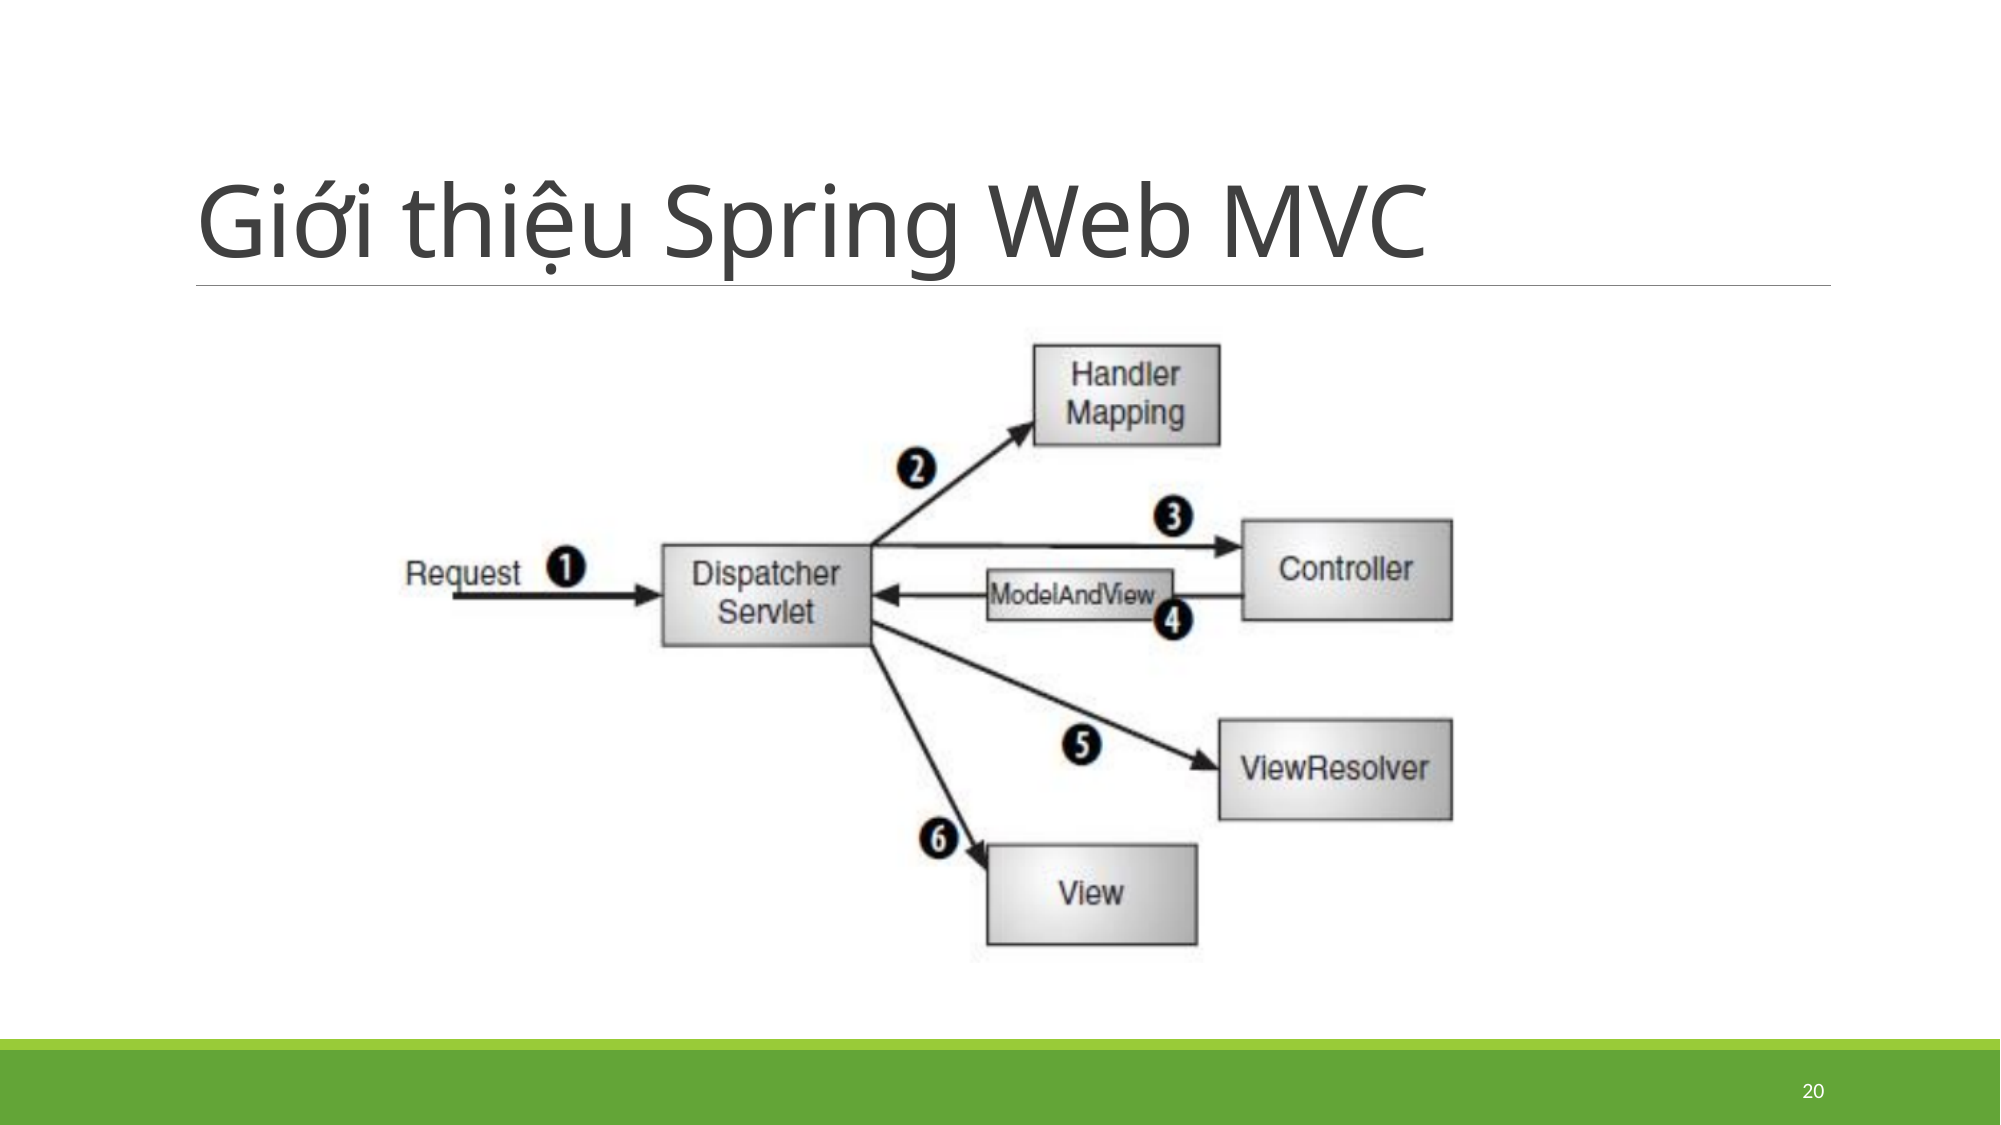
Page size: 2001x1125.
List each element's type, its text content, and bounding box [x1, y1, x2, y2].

title Giới thiệu Spring Web MVC [180, 47, 1830, 285]
picture [387, 322, 1482, 963]
slide_number 20 [1624, 1059, 1840, 1120]
